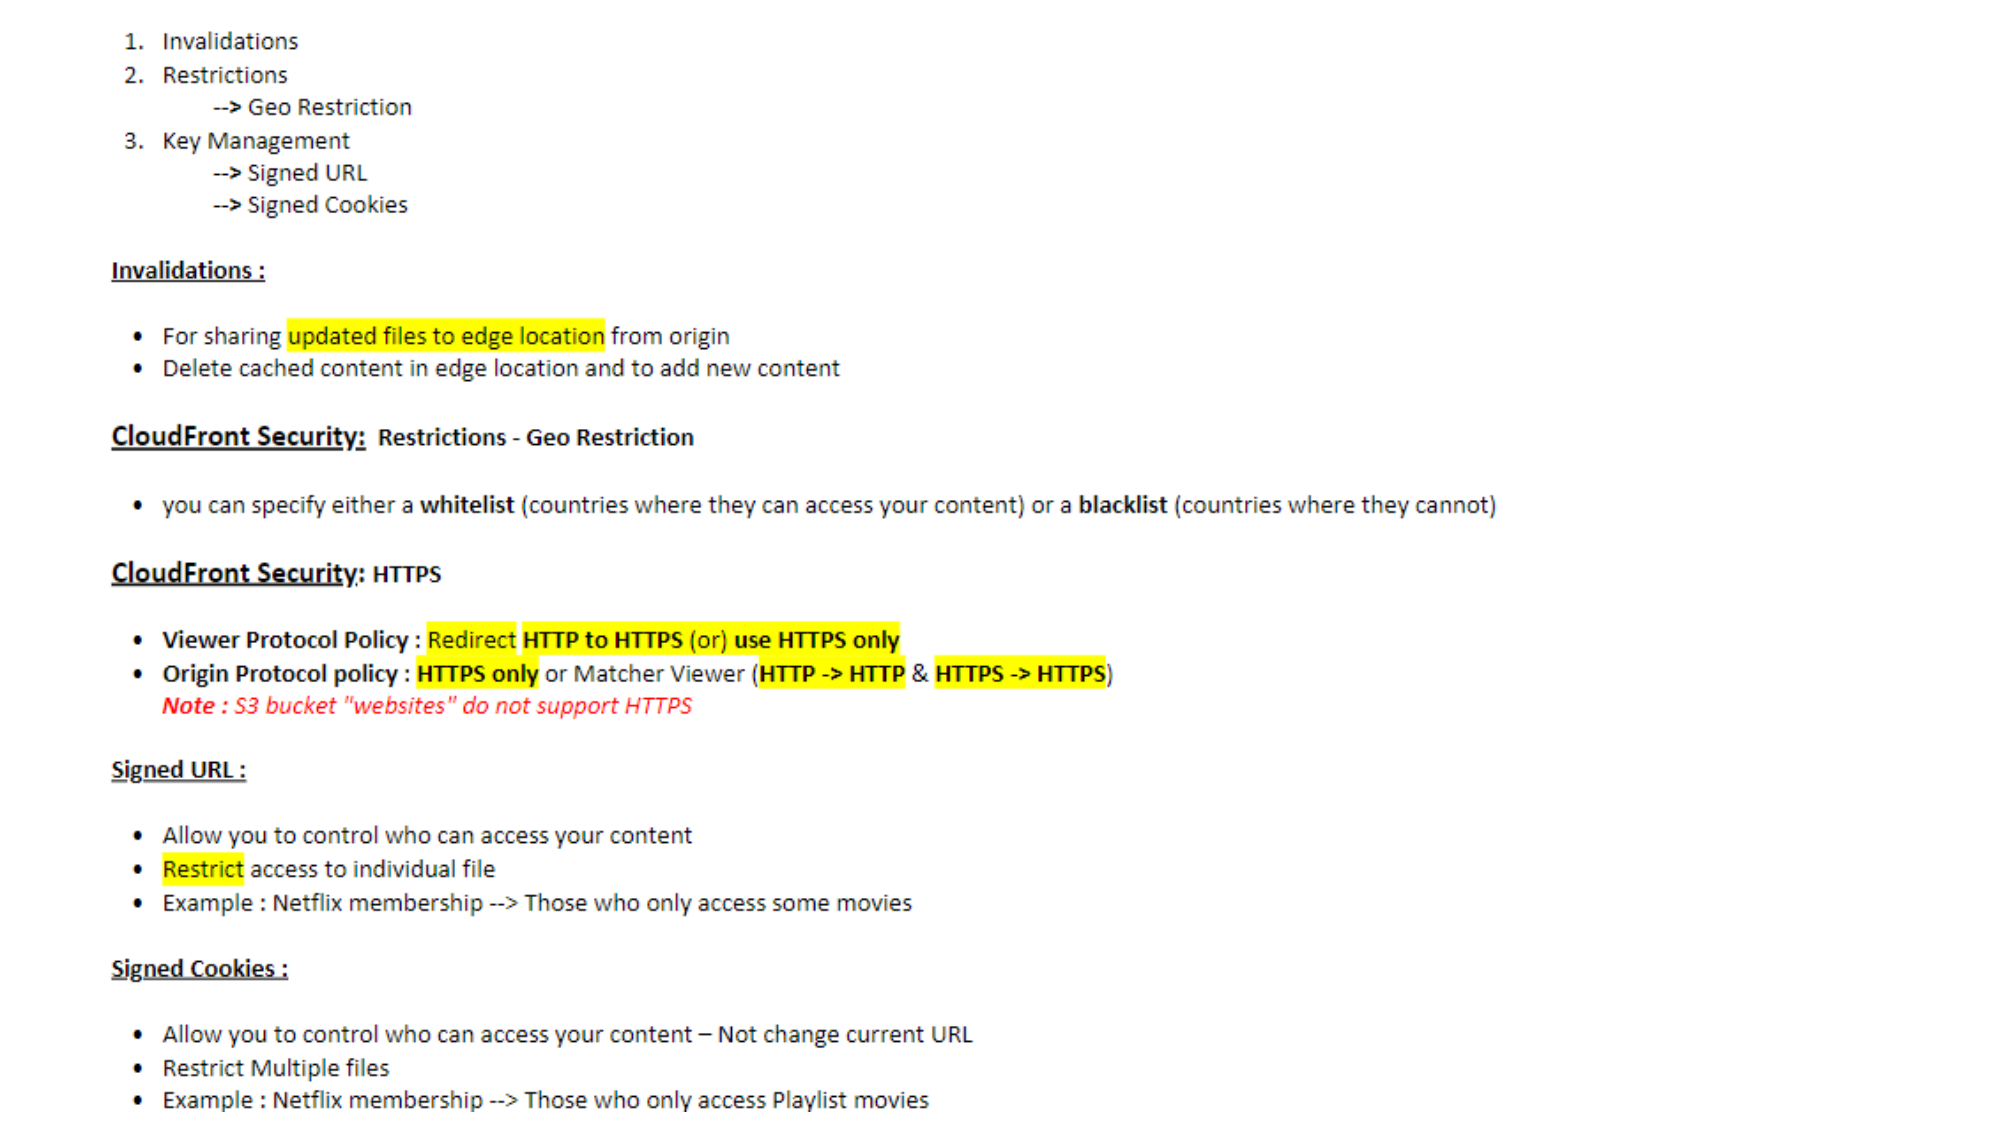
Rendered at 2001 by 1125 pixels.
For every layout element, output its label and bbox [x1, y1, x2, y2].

picture [103, 7, 1497, 1112]
